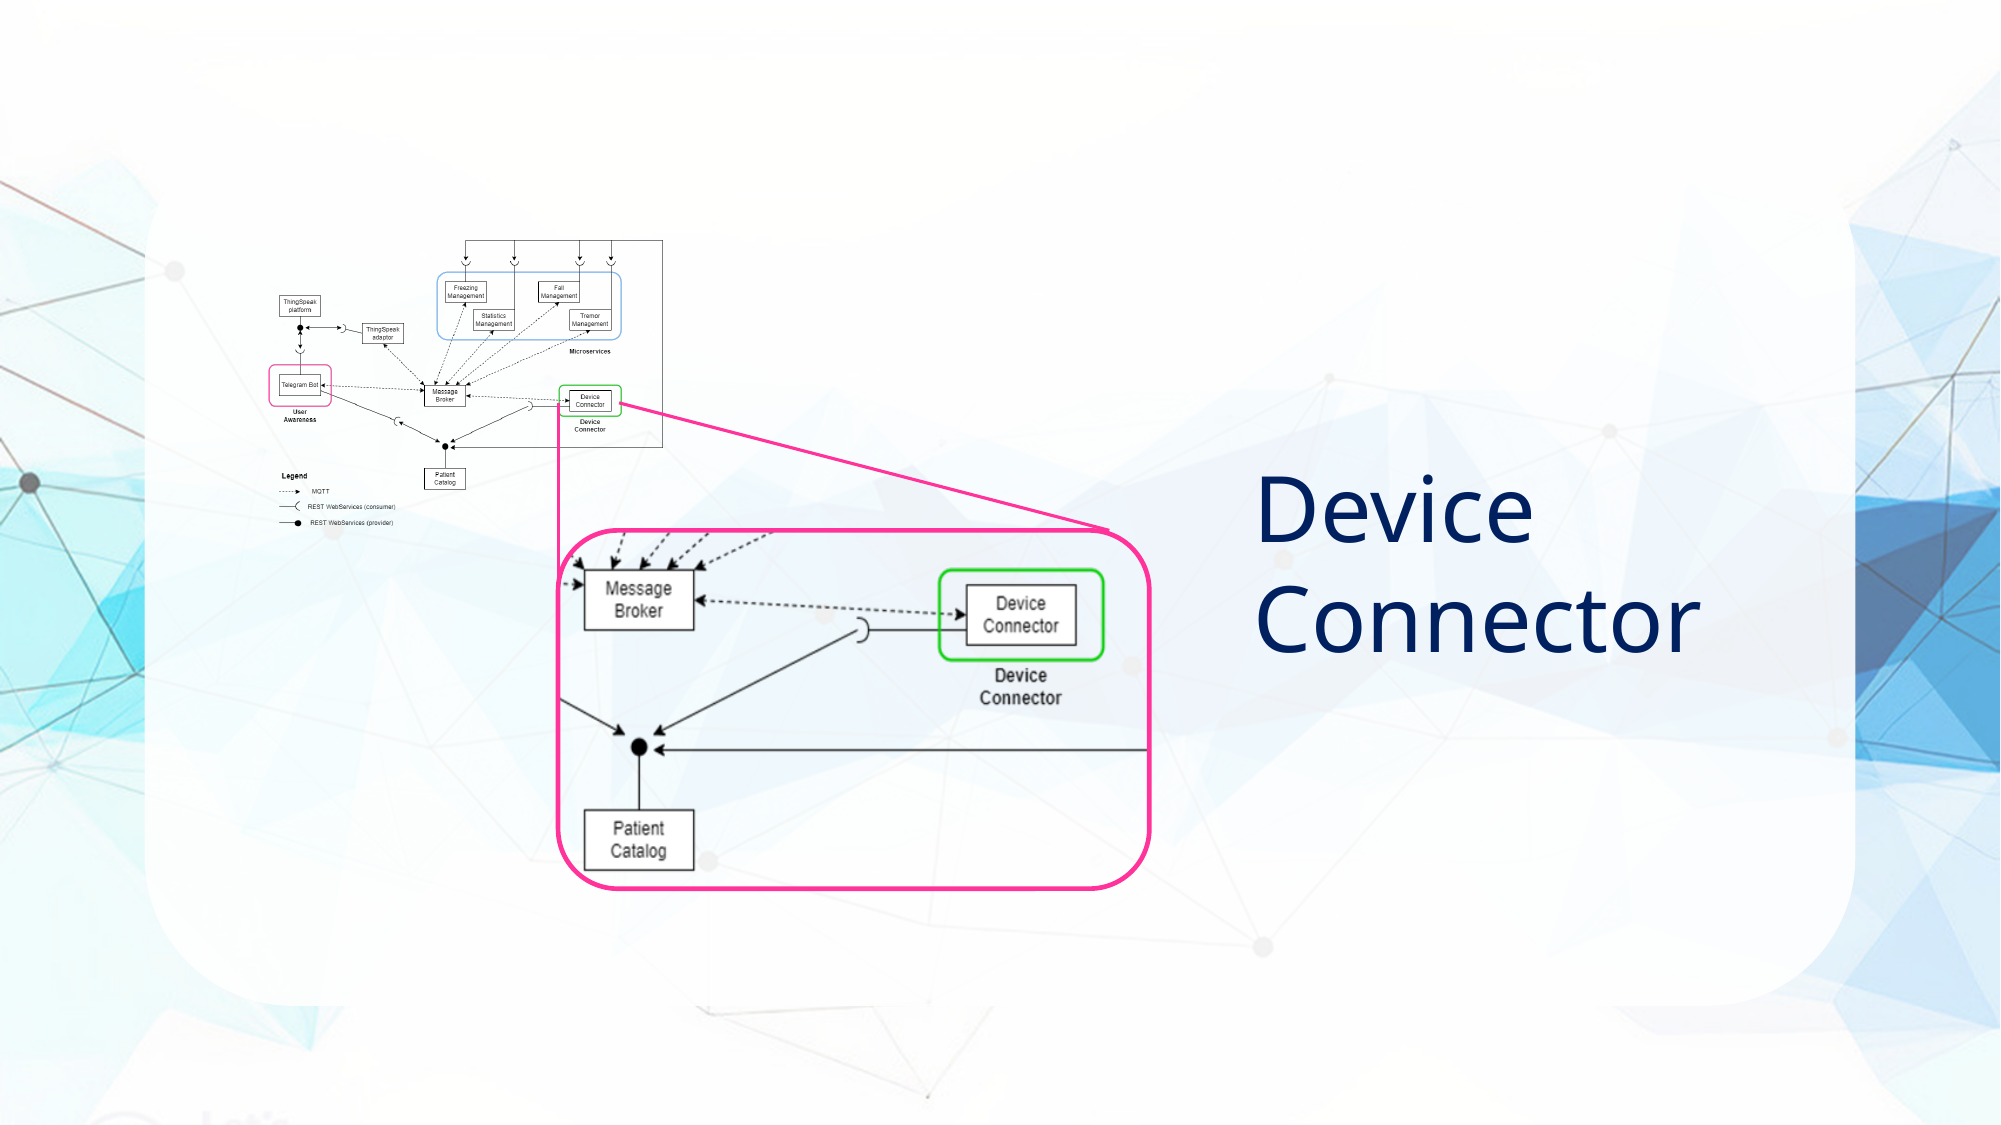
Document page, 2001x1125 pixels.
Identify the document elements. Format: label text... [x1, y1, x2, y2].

text_box [557, 531, 1151, 890]
picture [0, 0, 2001, 1125]
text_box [619, 402, 1110, 531]
text_box Device Connector [1238, 443, 1752, 679]
